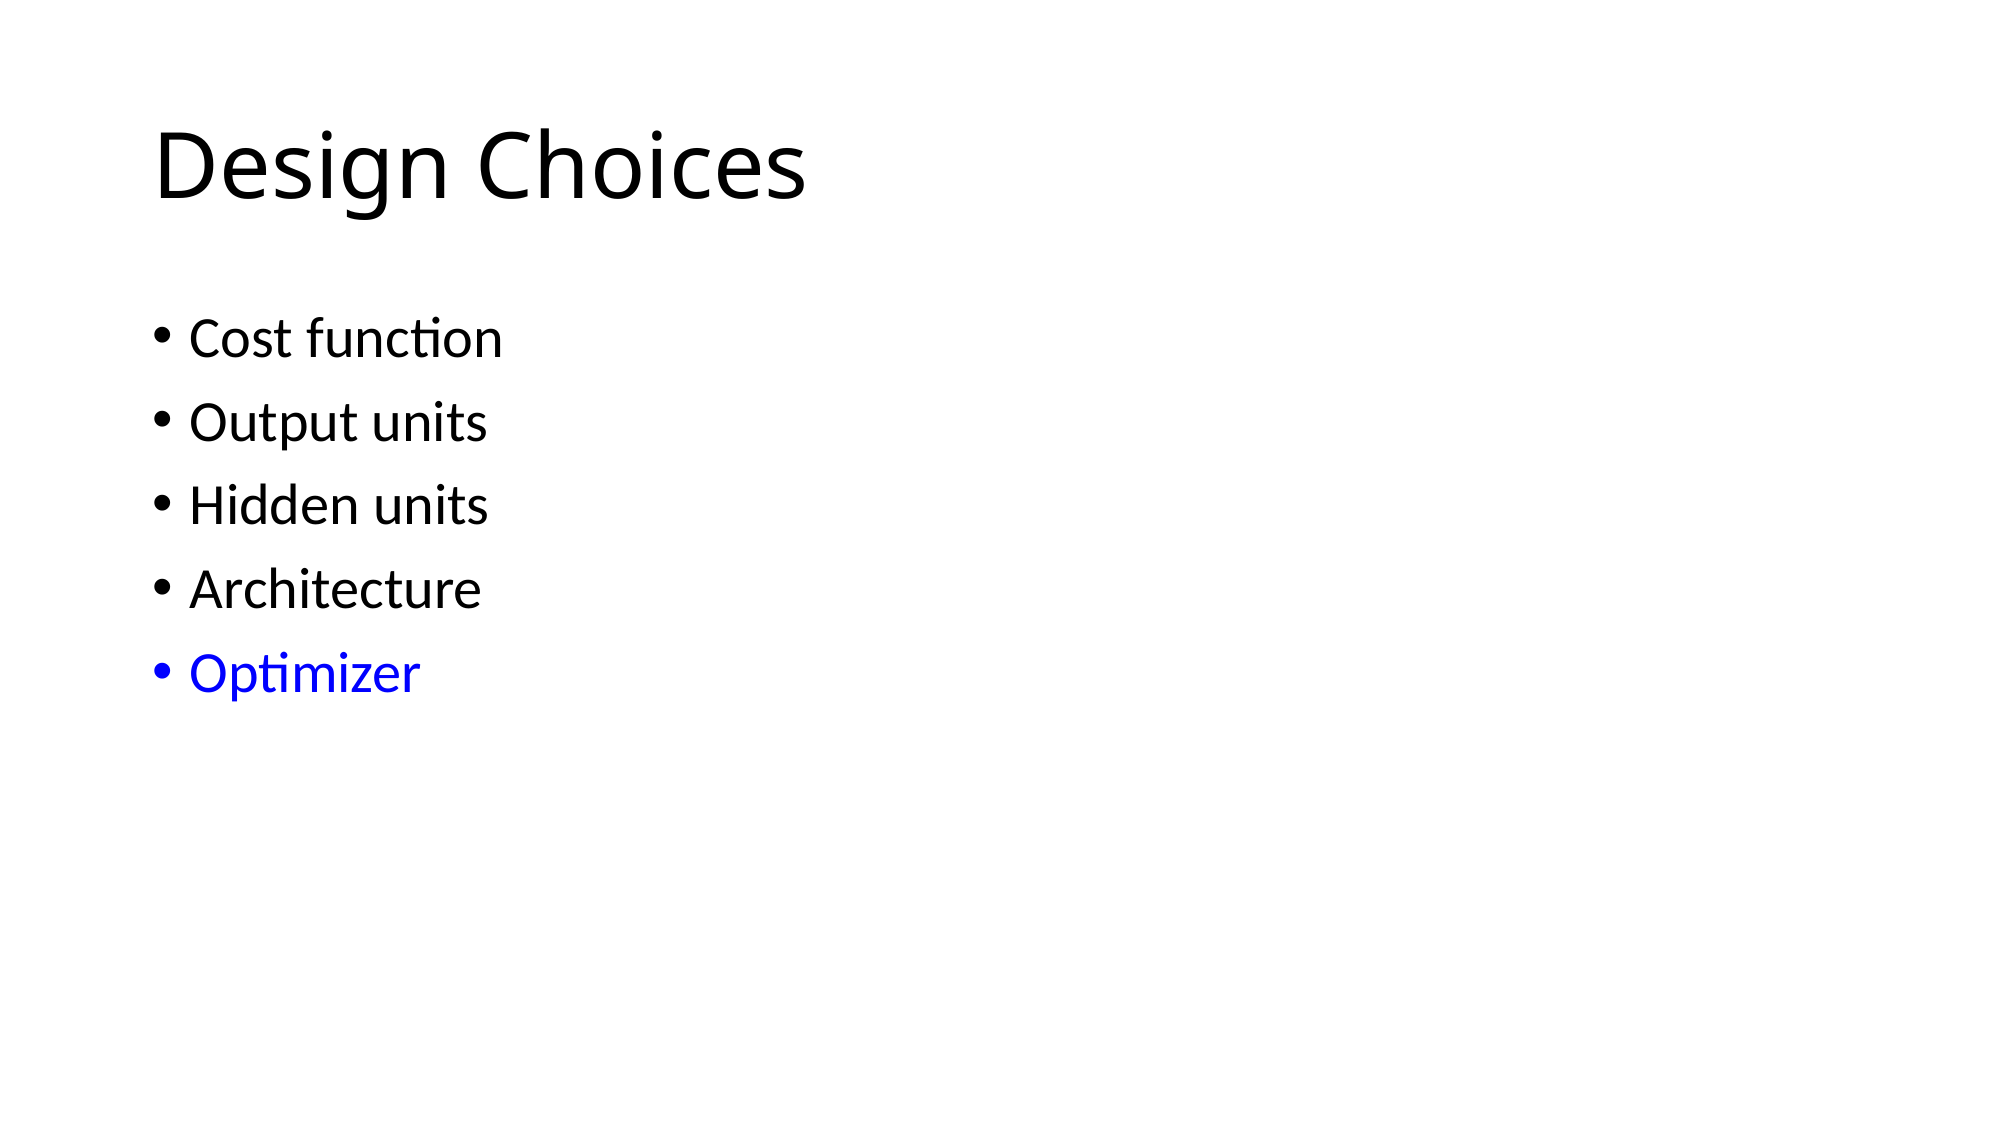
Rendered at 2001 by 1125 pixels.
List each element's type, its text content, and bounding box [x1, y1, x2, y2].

title Design Choices [137, 59, 1863, 278]
list Cost function Output units Hidden units Architecture Optimizer [137, 299, 1863, 1014]
